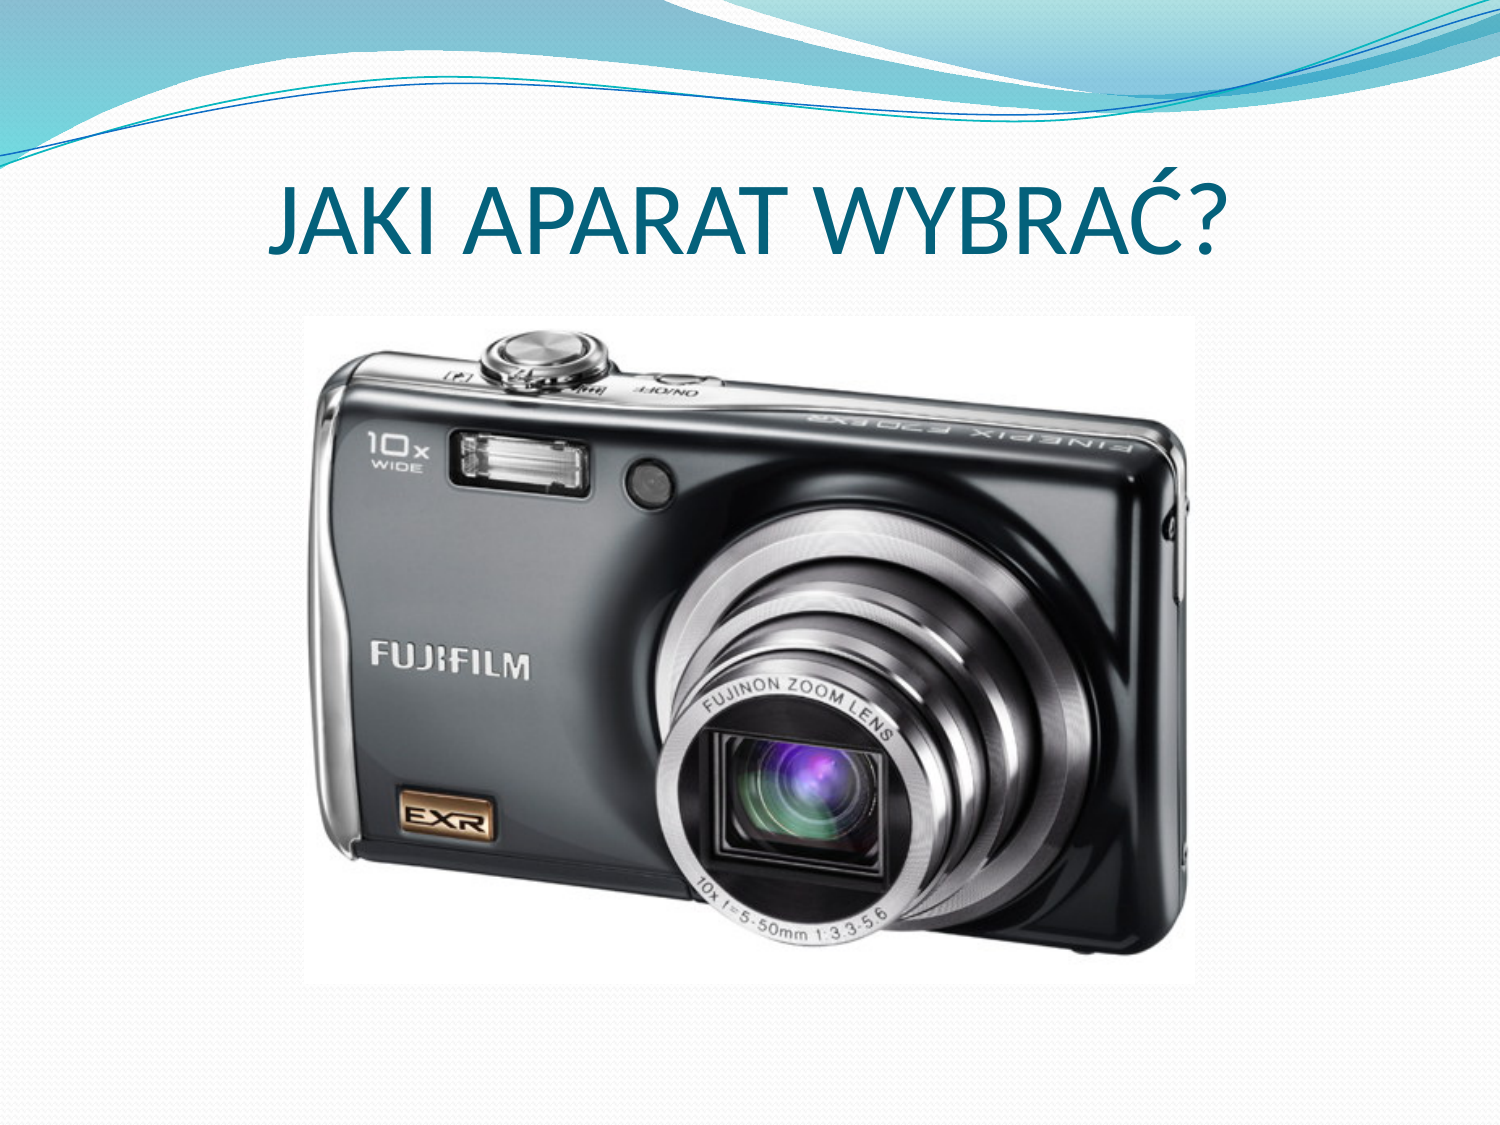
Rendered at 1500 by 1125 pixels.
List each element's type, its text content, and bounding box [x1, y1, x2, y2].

title JAKI APARAT WYBRAĆ? [75, 115, 1425, 303]
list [304, 316, 1196, 984]
